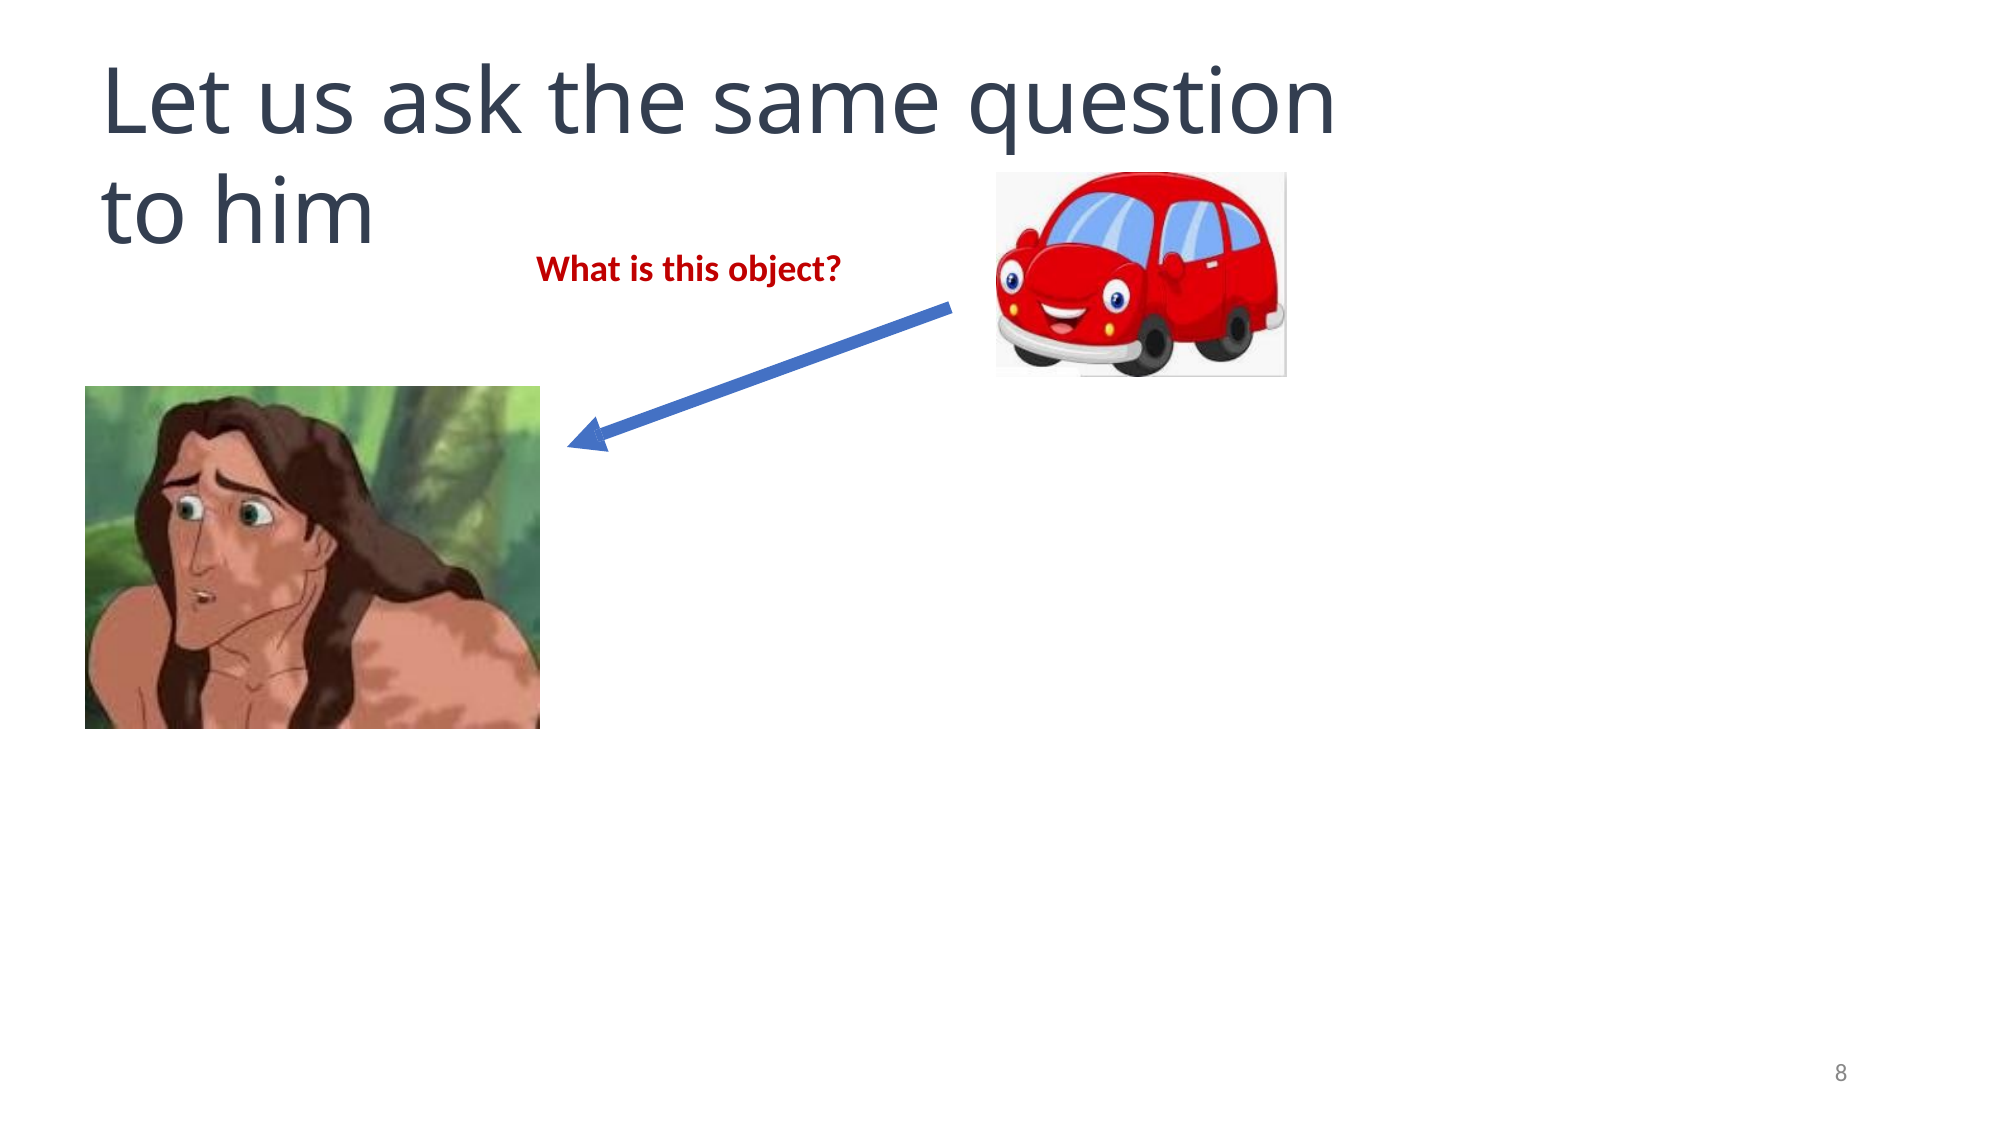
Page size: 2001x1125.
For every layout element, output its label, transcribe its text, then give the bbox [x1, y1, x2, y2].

text_box [1828, 1060, 1854, 1087]
picture [996, 172, 1287, 377]
text_box [566, 301, 953, 452]
text_box What is this object? [534, 241, 846, 289]
text_box Let us ask the same question to him [98, 39, 1398, 262]
picture [85, 386, 540, 729]
